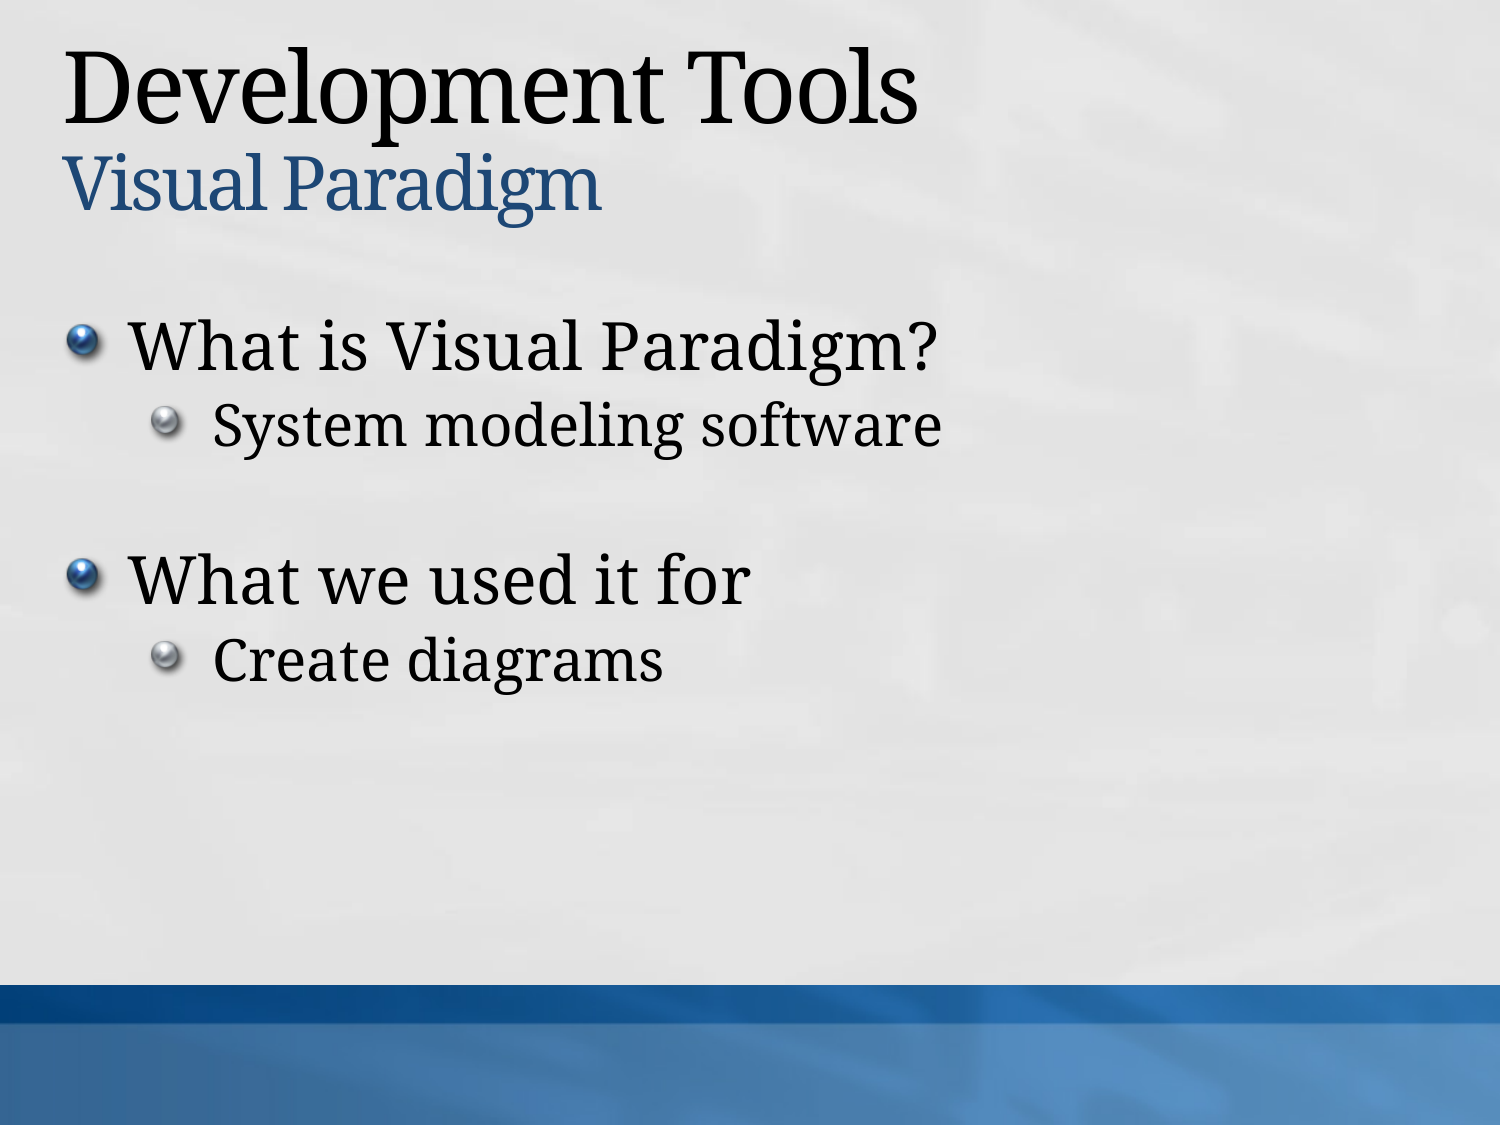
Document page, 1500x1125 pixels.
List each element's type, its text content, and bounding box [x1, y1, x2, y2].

picture [0, 0, 1500, 1125]
title Development Tools Visual Paradigm [62, 37, 1438, 229]
list What is Visual Paradigm? System modeling software What we used it for Create diagrams [62, 312, 1438, 975]
